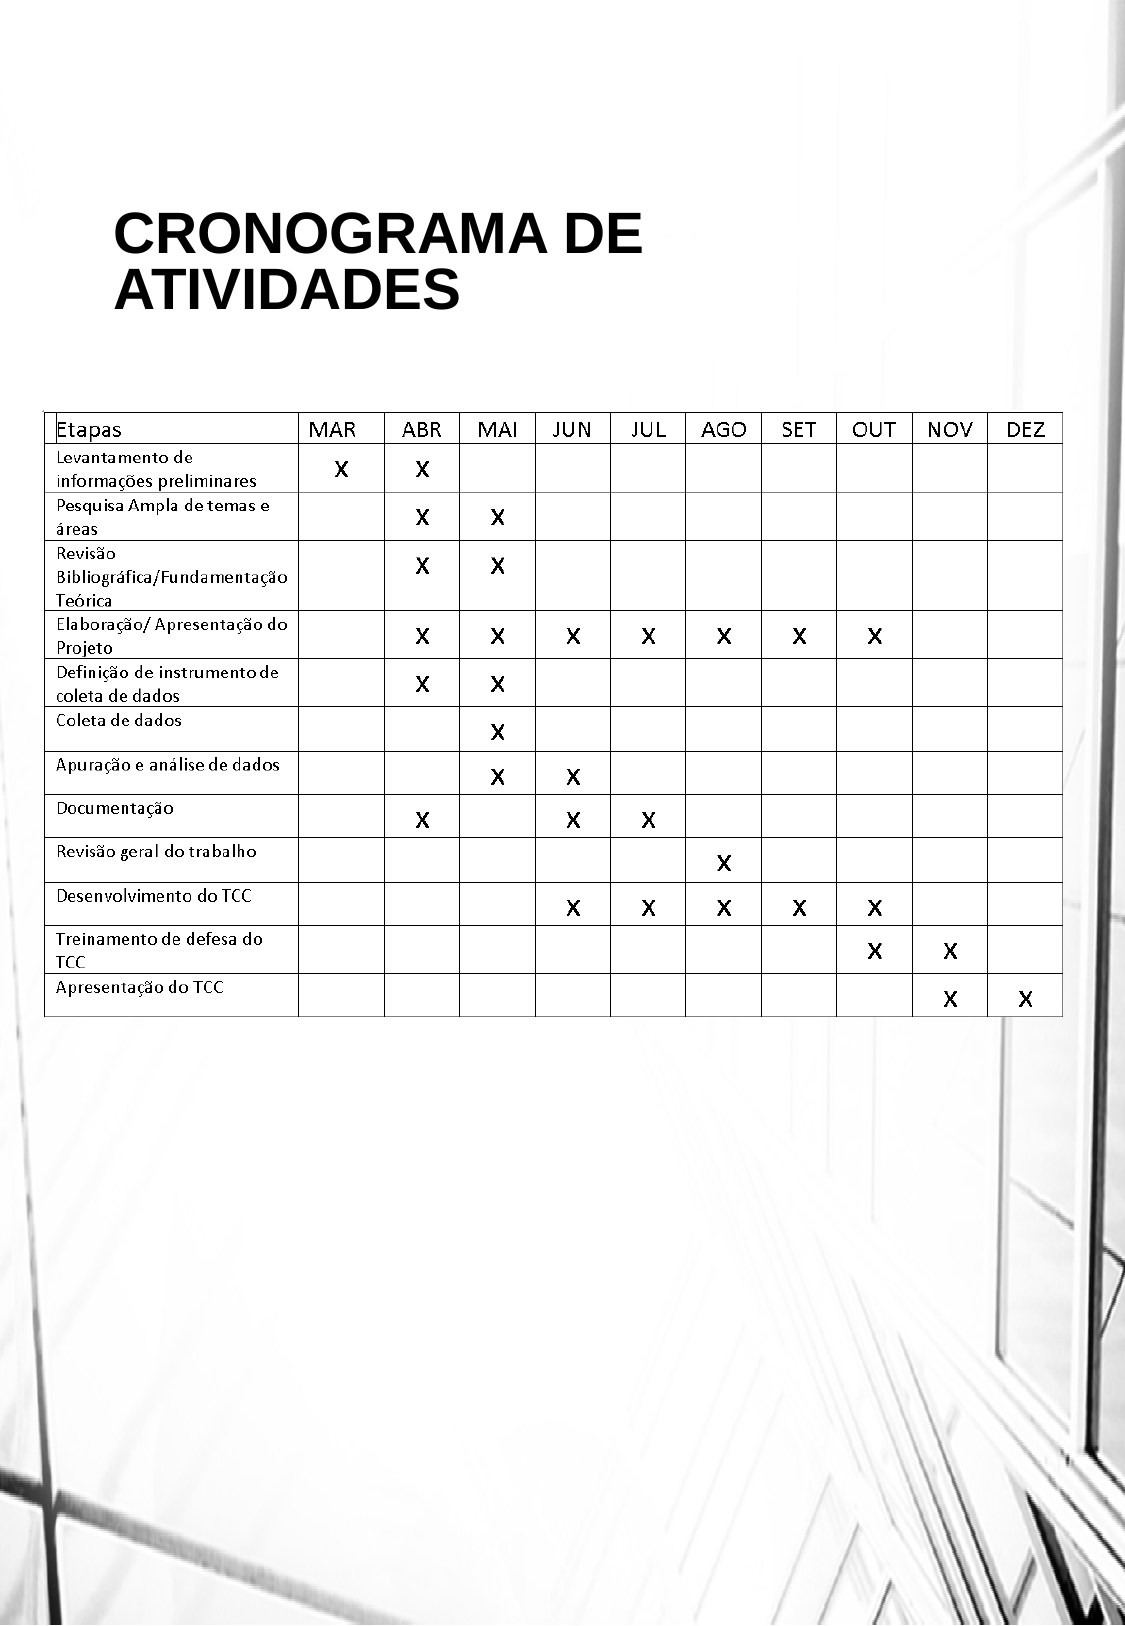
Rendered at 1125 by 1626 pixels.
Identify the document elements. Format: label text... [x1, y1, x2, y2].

picture [0, 0, 1125, 1625]
title CRONOGRAMA DE ATIVIDADES [98, 126, 901, 329]
